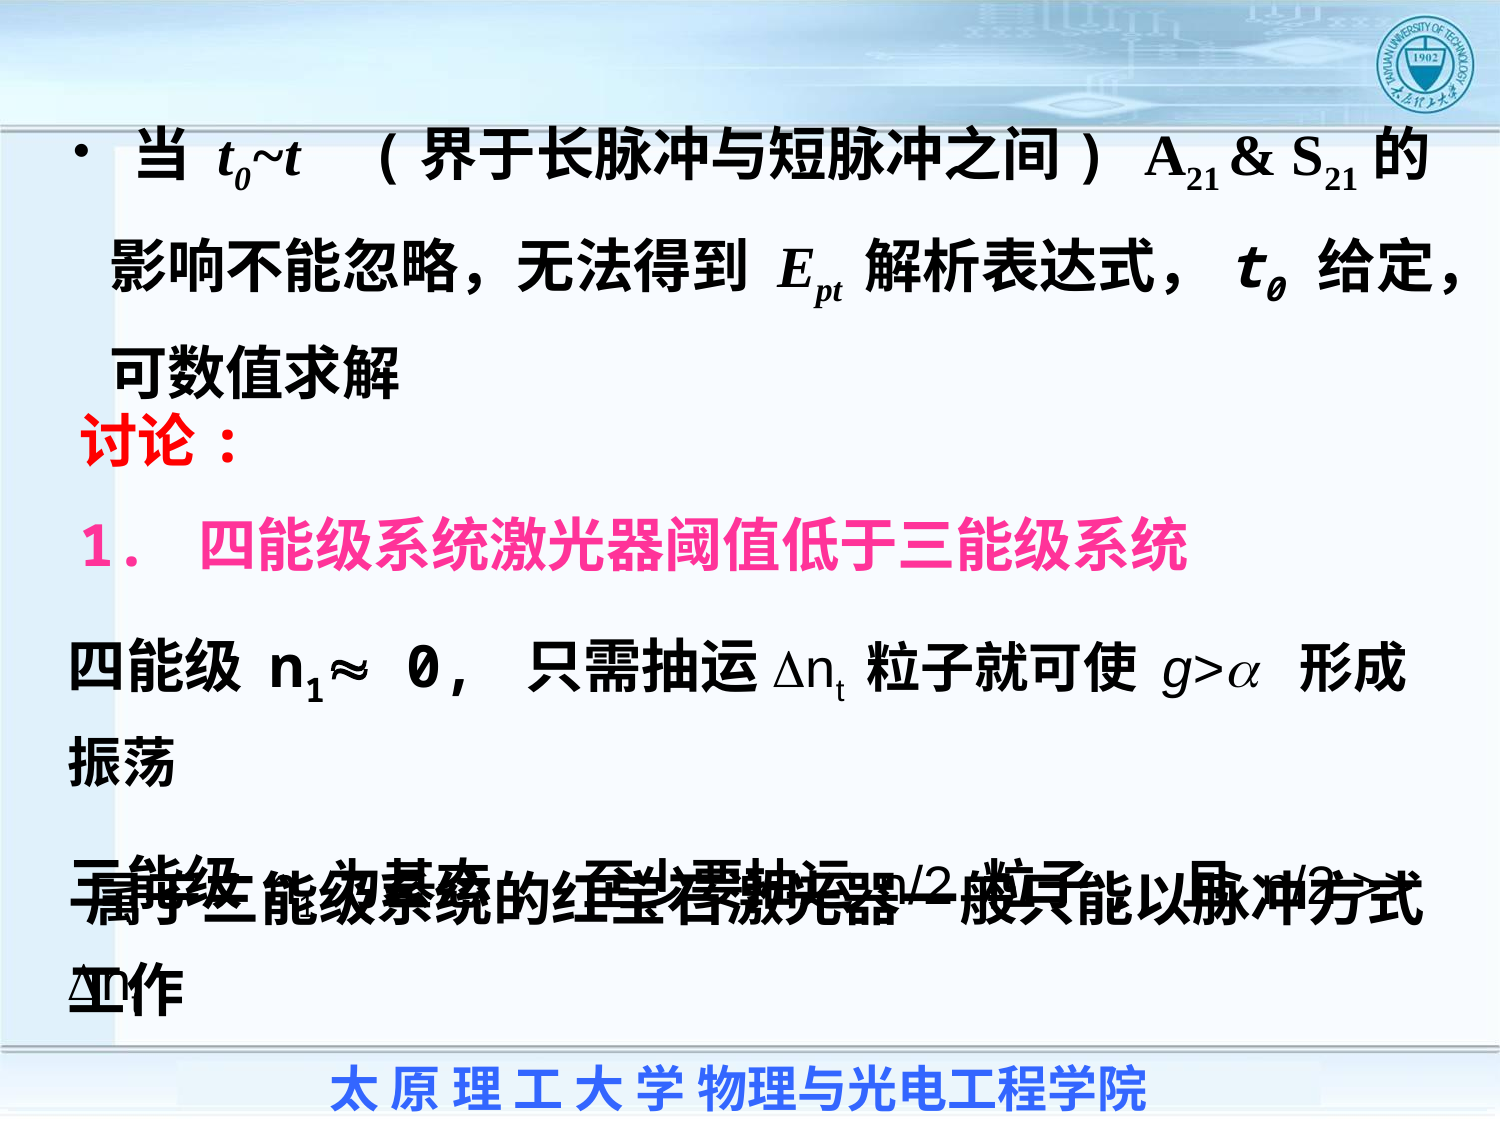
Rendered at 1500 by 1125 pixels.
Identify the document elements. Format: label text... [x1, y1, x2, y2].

text_box 四能级 n1 0, 只需抽运Dnt 粒子就可使 g>a 形成振荡 三能级 n1为基态, 至少要抽运 n/2 粒子, 且 n/2 >> Dnt [53, 597, 1459, 1028]
picture [0, 0, 1500, 1123]
text_box 1. 四能级系统激光器阈值低于三能级系统 [64, 479, 1353, 586]
text_box 属于三能级系统的红宝石激光器一般只能以脉冲方式工作 [53, 834, 1447, 1031]
text_box 当 t0~t (界于长脉冲与短脉冲之间) A21 & S21的影响不能忽略，无法得到 Ept 解析表达式，t0 给定，可数值求解 [58, 78, 1500, 414]
text_box 讨论: [64, 397, 408, 479]
